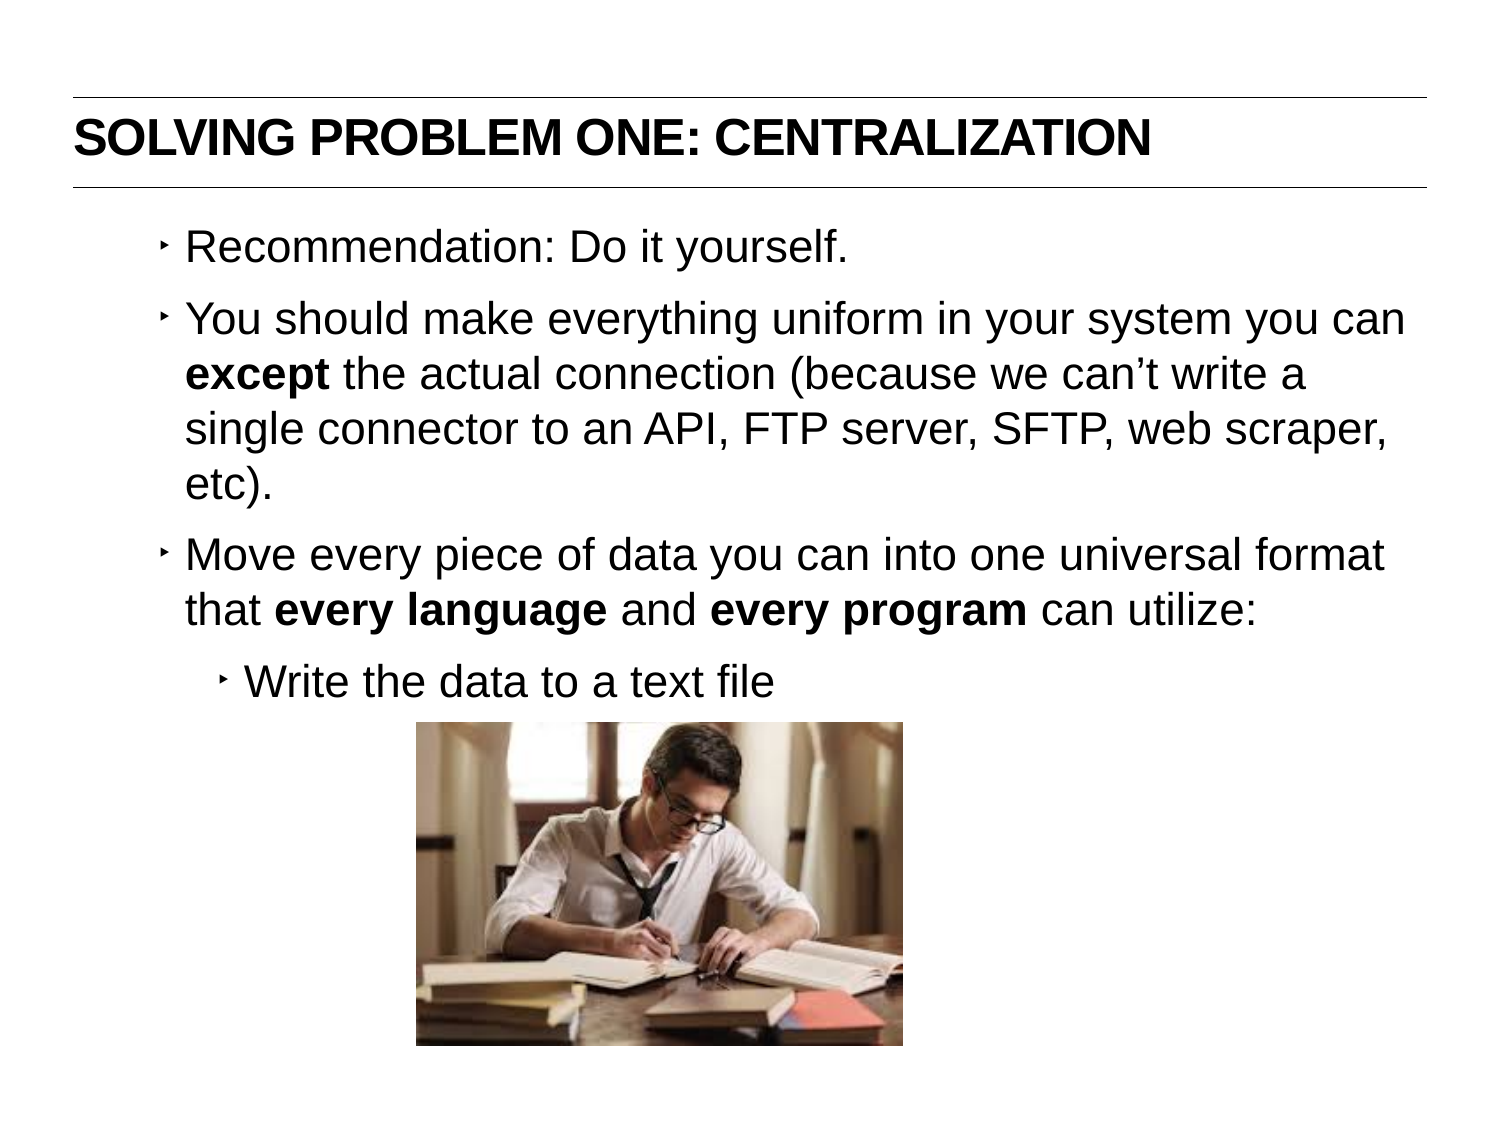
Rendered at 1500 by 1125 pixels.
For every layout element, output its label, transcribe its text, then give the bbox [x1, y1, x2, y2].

list Solving problem one: centralization [72, 112, 1174, 181]
list Recommendation: Do it yourself. You should make everything uniform in your system you can except the actual connection (because we can’t write a single connector to an API, FTP server, SFTP, web scraper, etc). Move every piece of data you can into one universal format that every language and every program can utilize: Write the data to a text file [72, 216, 1428, 805]
picture [416, 722, 903, 1047]
